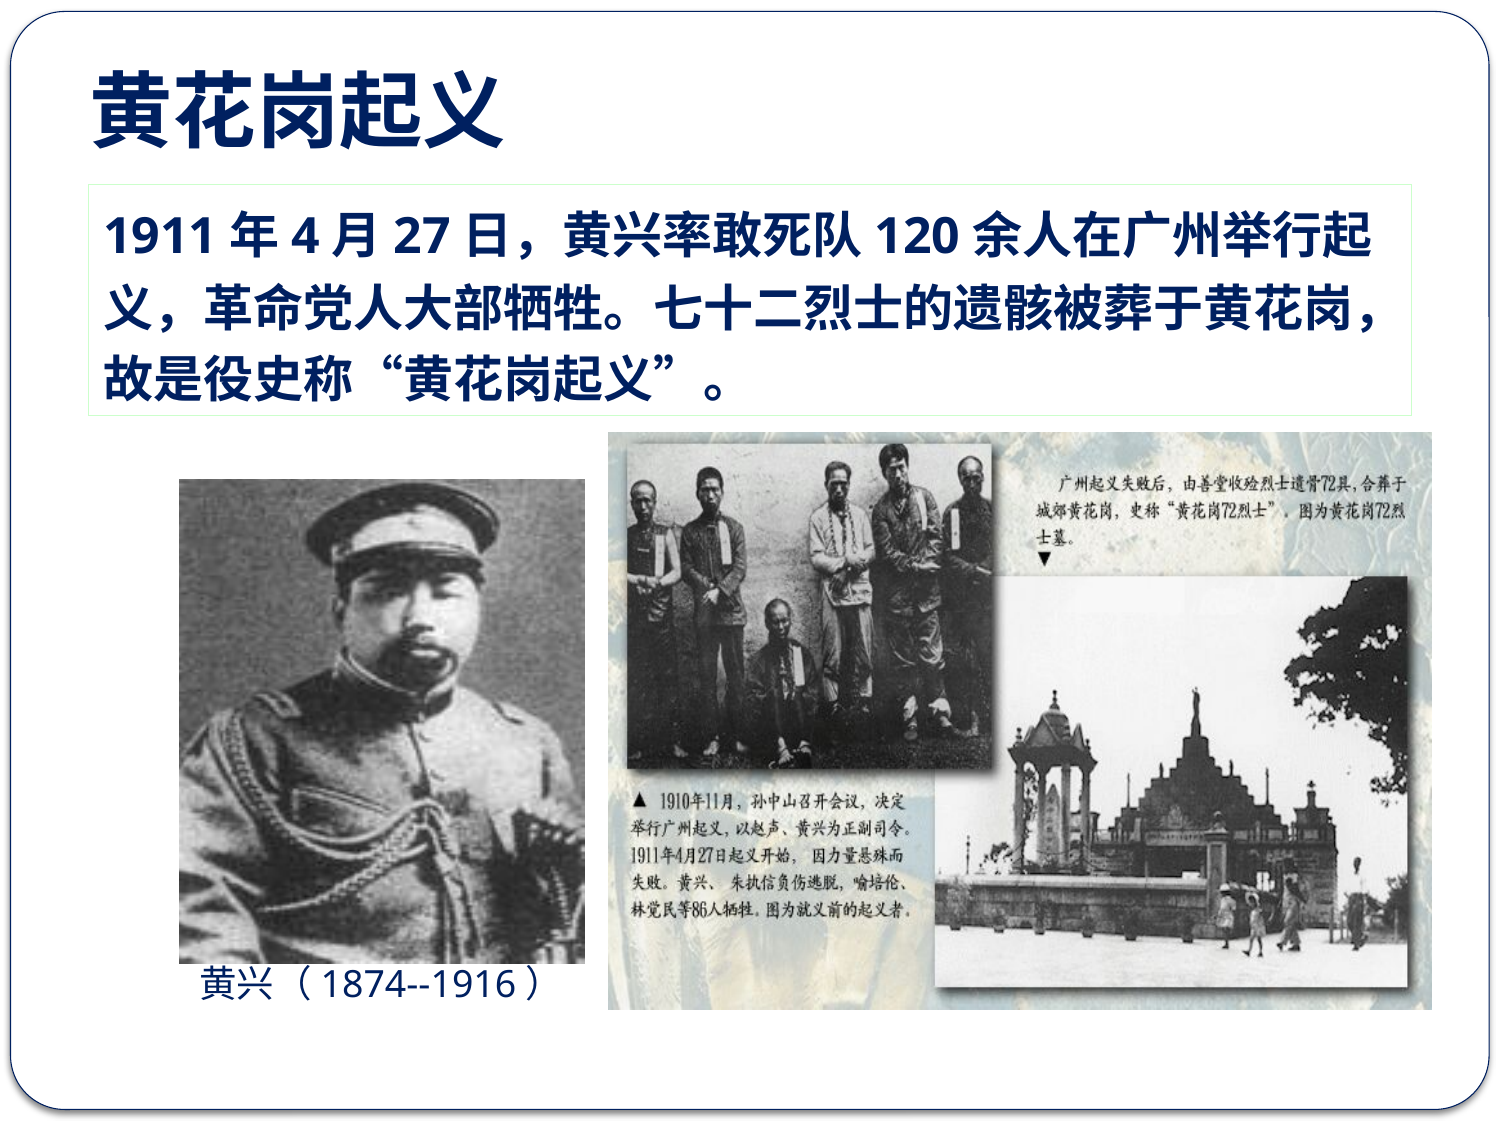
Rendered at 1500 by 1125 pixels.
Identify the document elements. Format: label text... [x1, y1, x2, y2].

picture [178, 479, 585, 965]
text_box 黄兴（1874--1916） [184, 974, 578, 1013]
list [608, 432, 1432, 1010]
title 黄花岗起义 [75, 45, 1425, 173]
text_box 1911年4月27日，黄兴率敢死队120余人在广州举行起义，革命党人大部牺牲。七十二烈士的遗骸被葬于黄花岗，故是役史称“黄花岗起义”。 [88, 184, 1412, 416]
